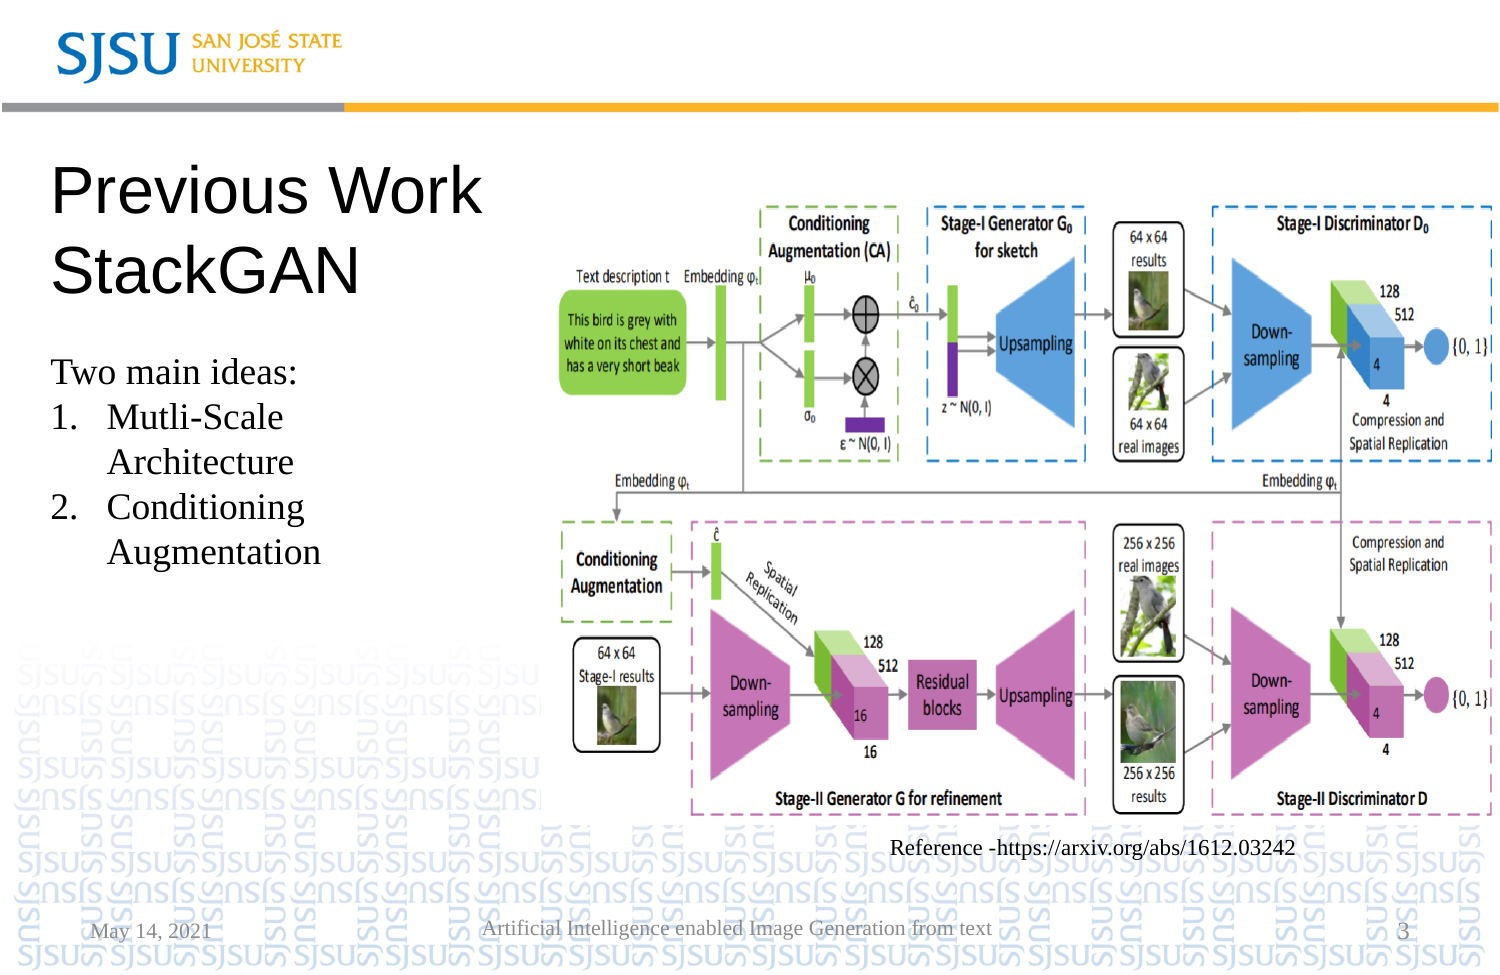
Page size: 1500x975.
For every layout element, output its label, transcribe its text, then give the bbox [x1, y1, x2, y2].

slide_number 3 [1074, 903, 1425, 956]
title Previous Work StackGAN [35, 220, 536, 312]
text_box Reference -https://arxiv.org/abs/1612.03242 [874, 833, 1325, 868]
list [541, 191, 1500, 826]
footer Artificial Intelligence enabled Image Generation from text [444, 900, 1031, 953]
text_box Two main ideas: Mutli-Scale Architecture Conditioning Augmentation [35, 339, 442, 580]
picture [2, 0, 1499, 975]
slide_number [75, 903, 425, 956]
